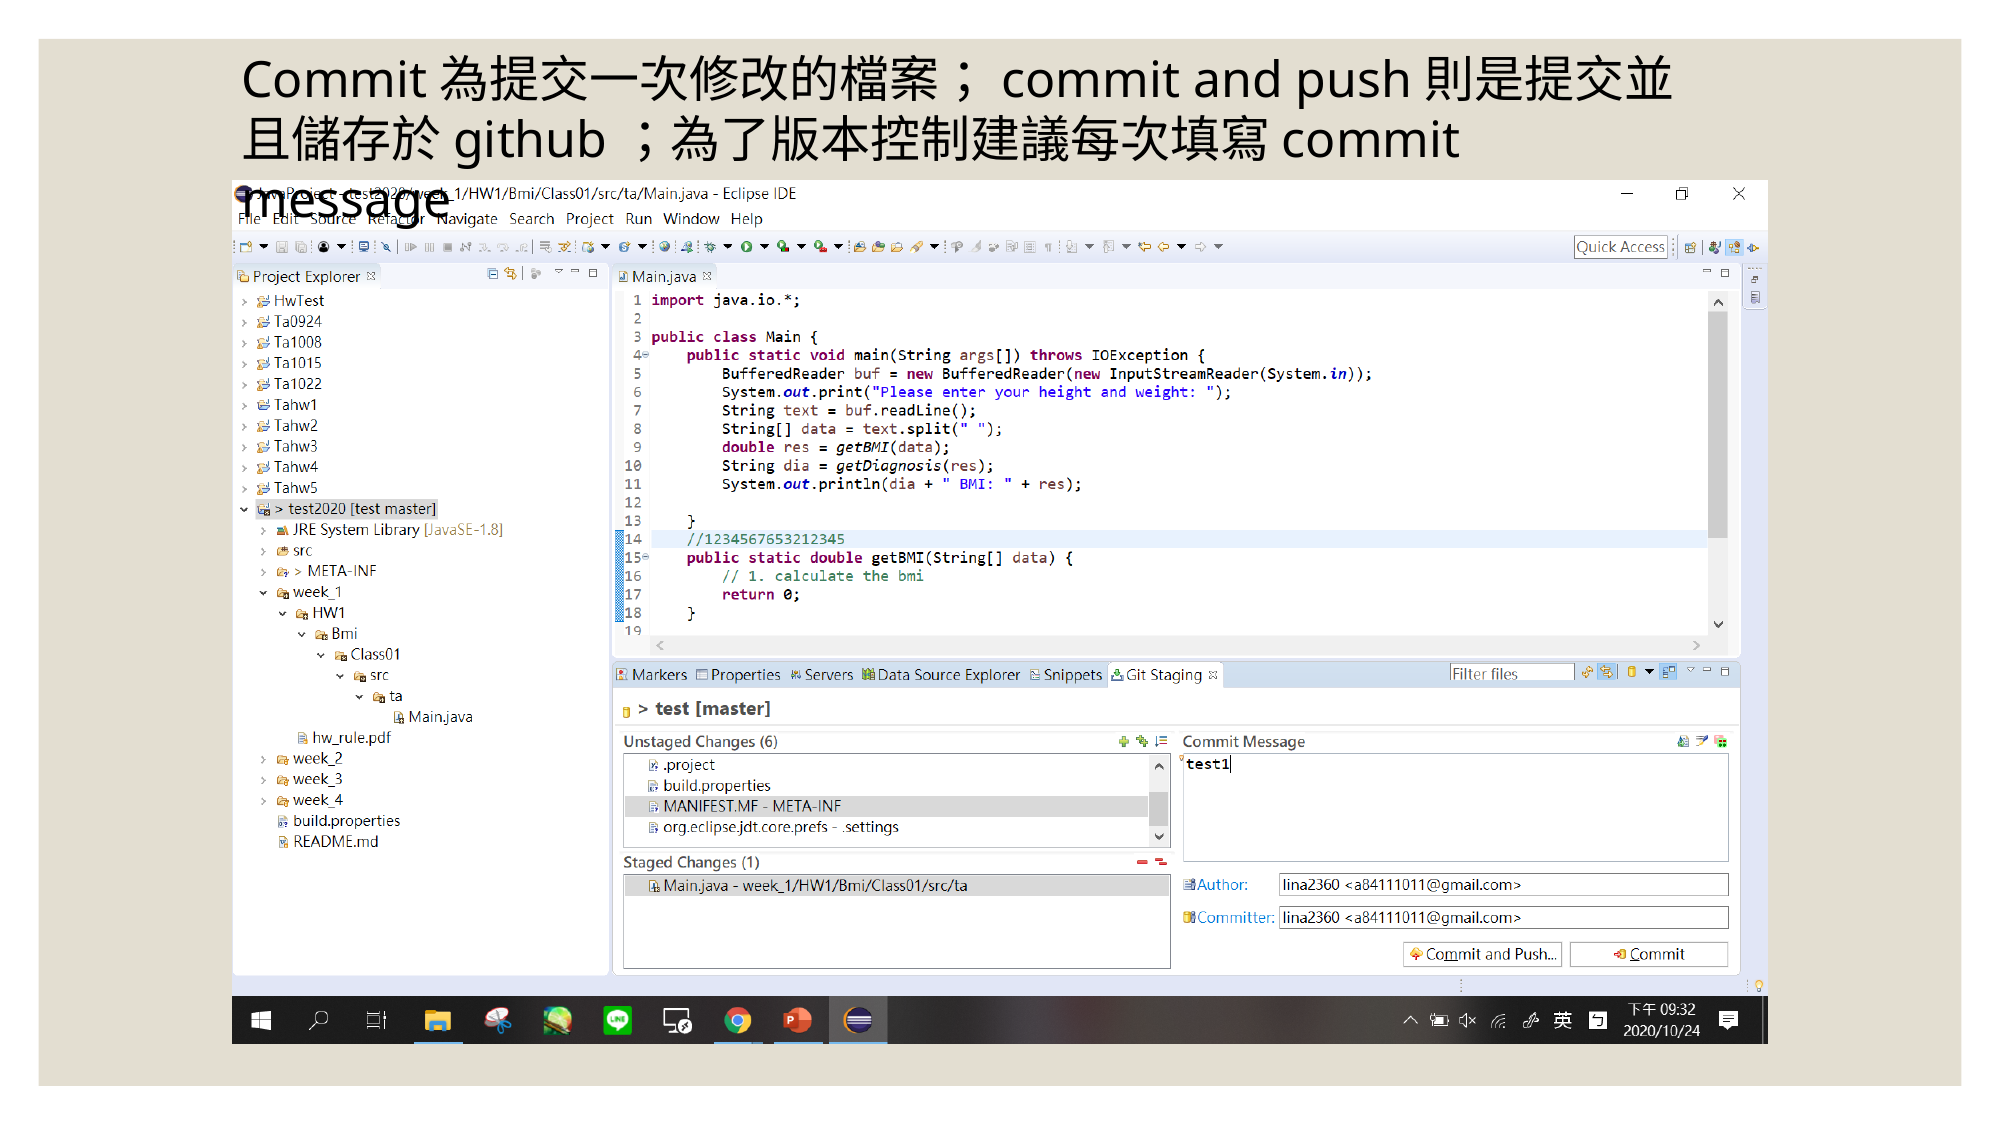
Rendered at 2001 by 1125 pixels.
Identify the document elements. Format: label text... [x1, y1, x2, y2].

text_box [864, 817, 927, 865]
text_box Commit為提交一次修改的檔案；commit and push則是提交並且儲存於github；為了版本控制建議每次填寫commit message [226, 39, 1693, 235]
picture [232, 180, 1768, 1044]
